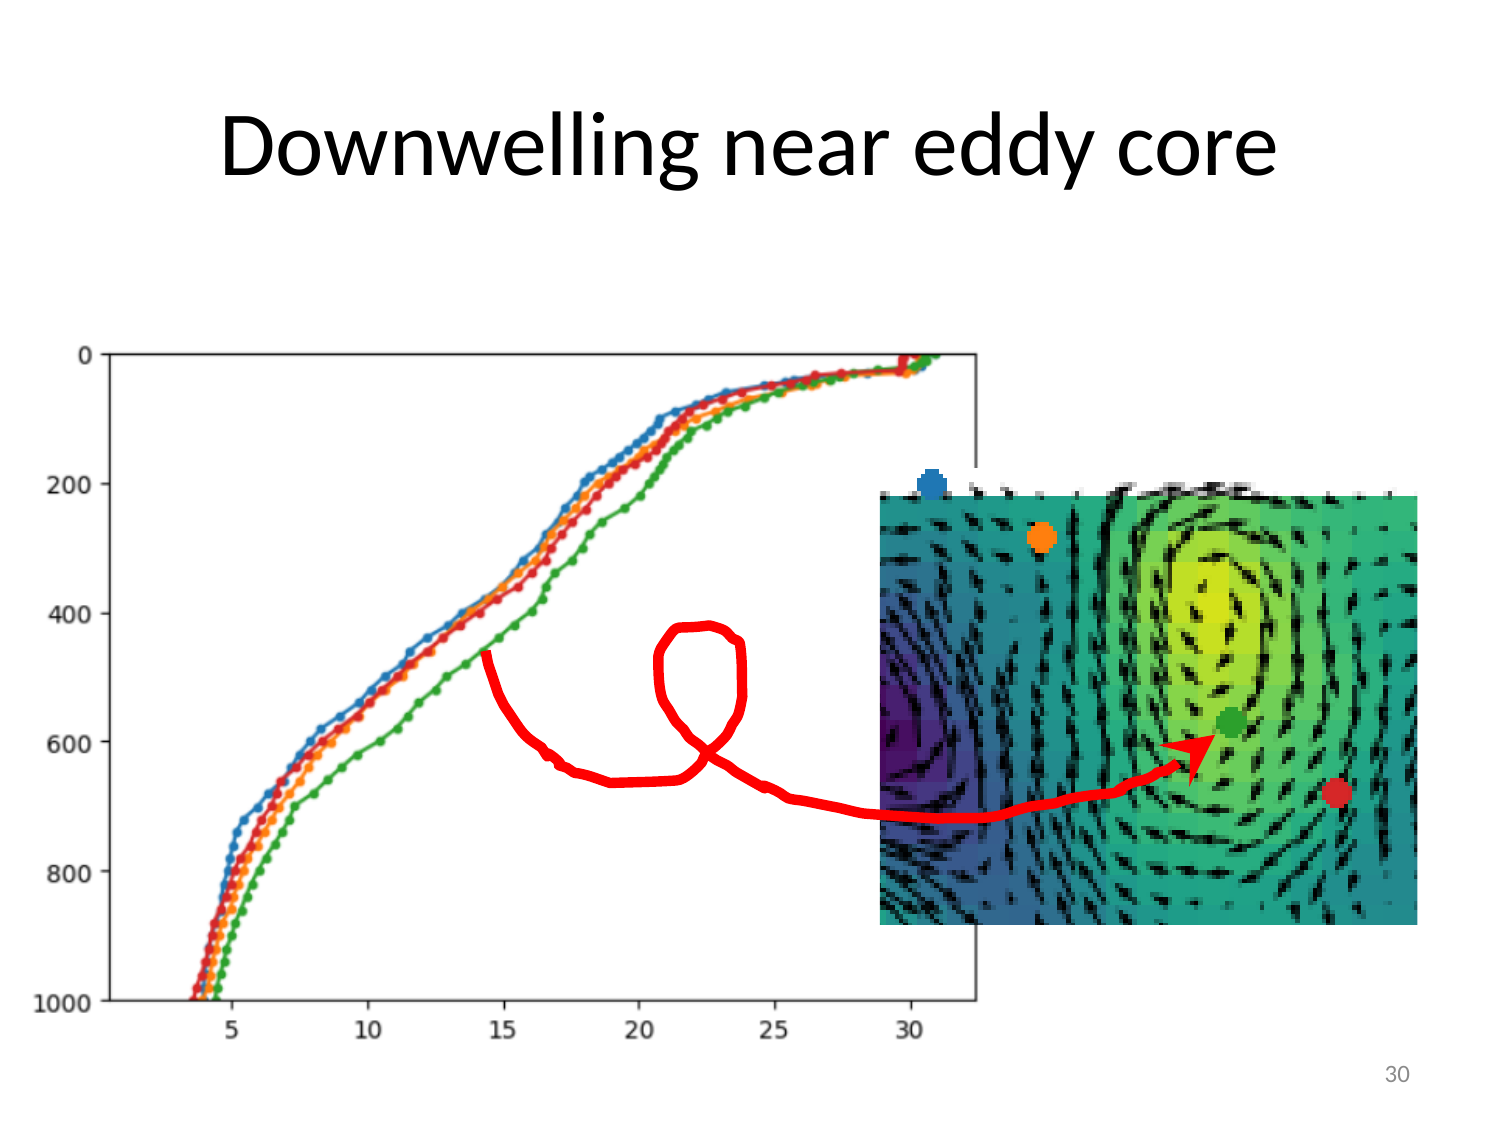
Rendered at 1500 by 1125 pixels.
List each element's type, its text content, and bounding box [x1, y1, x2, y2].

slide_number 30 [1074, 1042, 1425, 1103]
picture [0, 325, 1418, 1067]
title Downwelling near eddy core [75, 45, 1425, 233]
